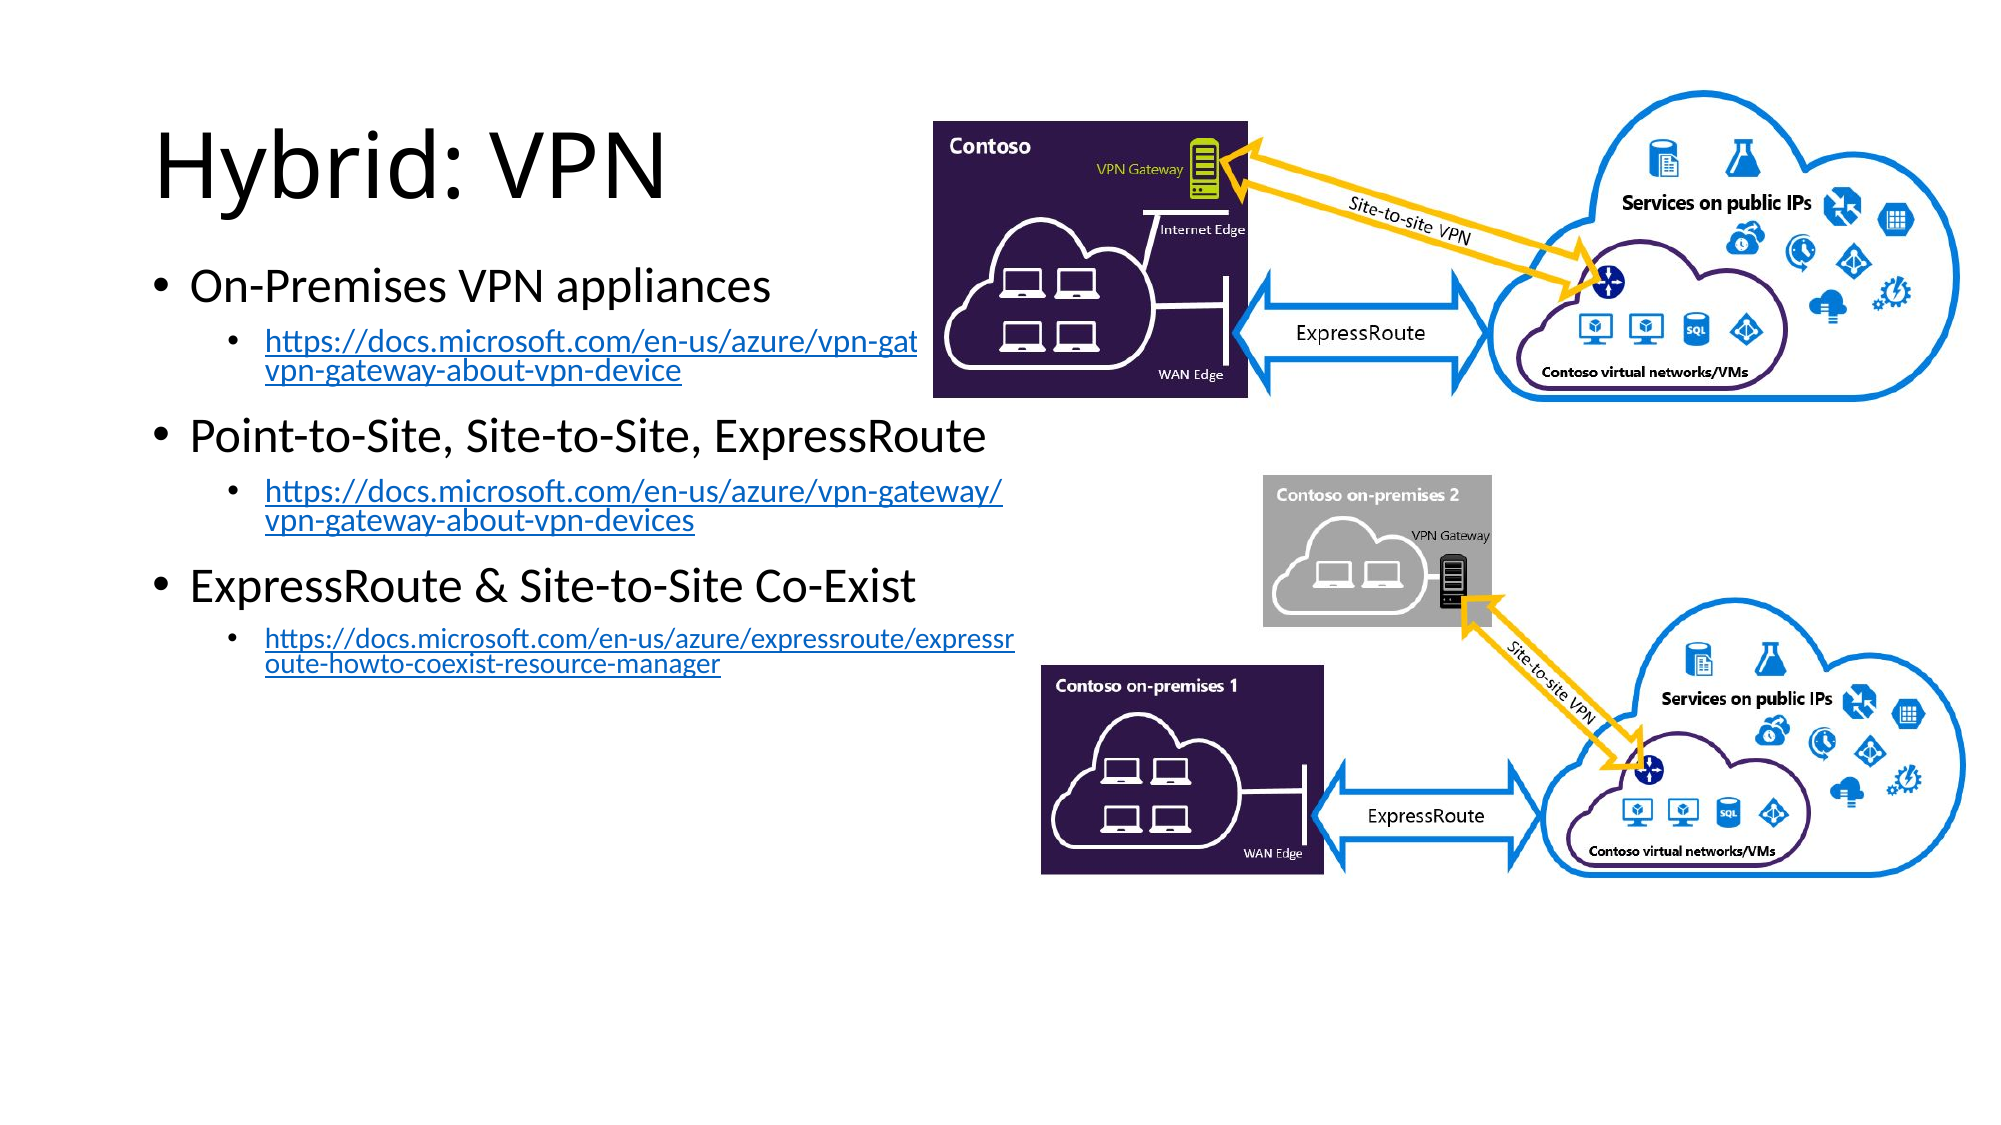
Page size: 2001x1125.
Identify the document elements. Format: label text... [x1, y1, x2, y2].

title Hybrid: VPN [137, 59, 917, 252]
list On-Premises VPN appliances https://docs.microsoft.com/en-us/azure/vpn-gateway/vpn-gateway-about-vpn-device Point-to-Site, Site-to-Site, ExpressRoute https://docs.microsoft.com/en-us/azure/vpn-gateway/vpn-gateway-about-vpn-devices ExpressRoute & Site-to-Site Co-Exist https://docs.microsoft.com/en-us/azure/expressroute/expressroute-howto-coexist-resource-manager [137, 252, 1032, 967]
picture [1025, 441, 1973, 886]
picture [917, 28, 1966, 411]
